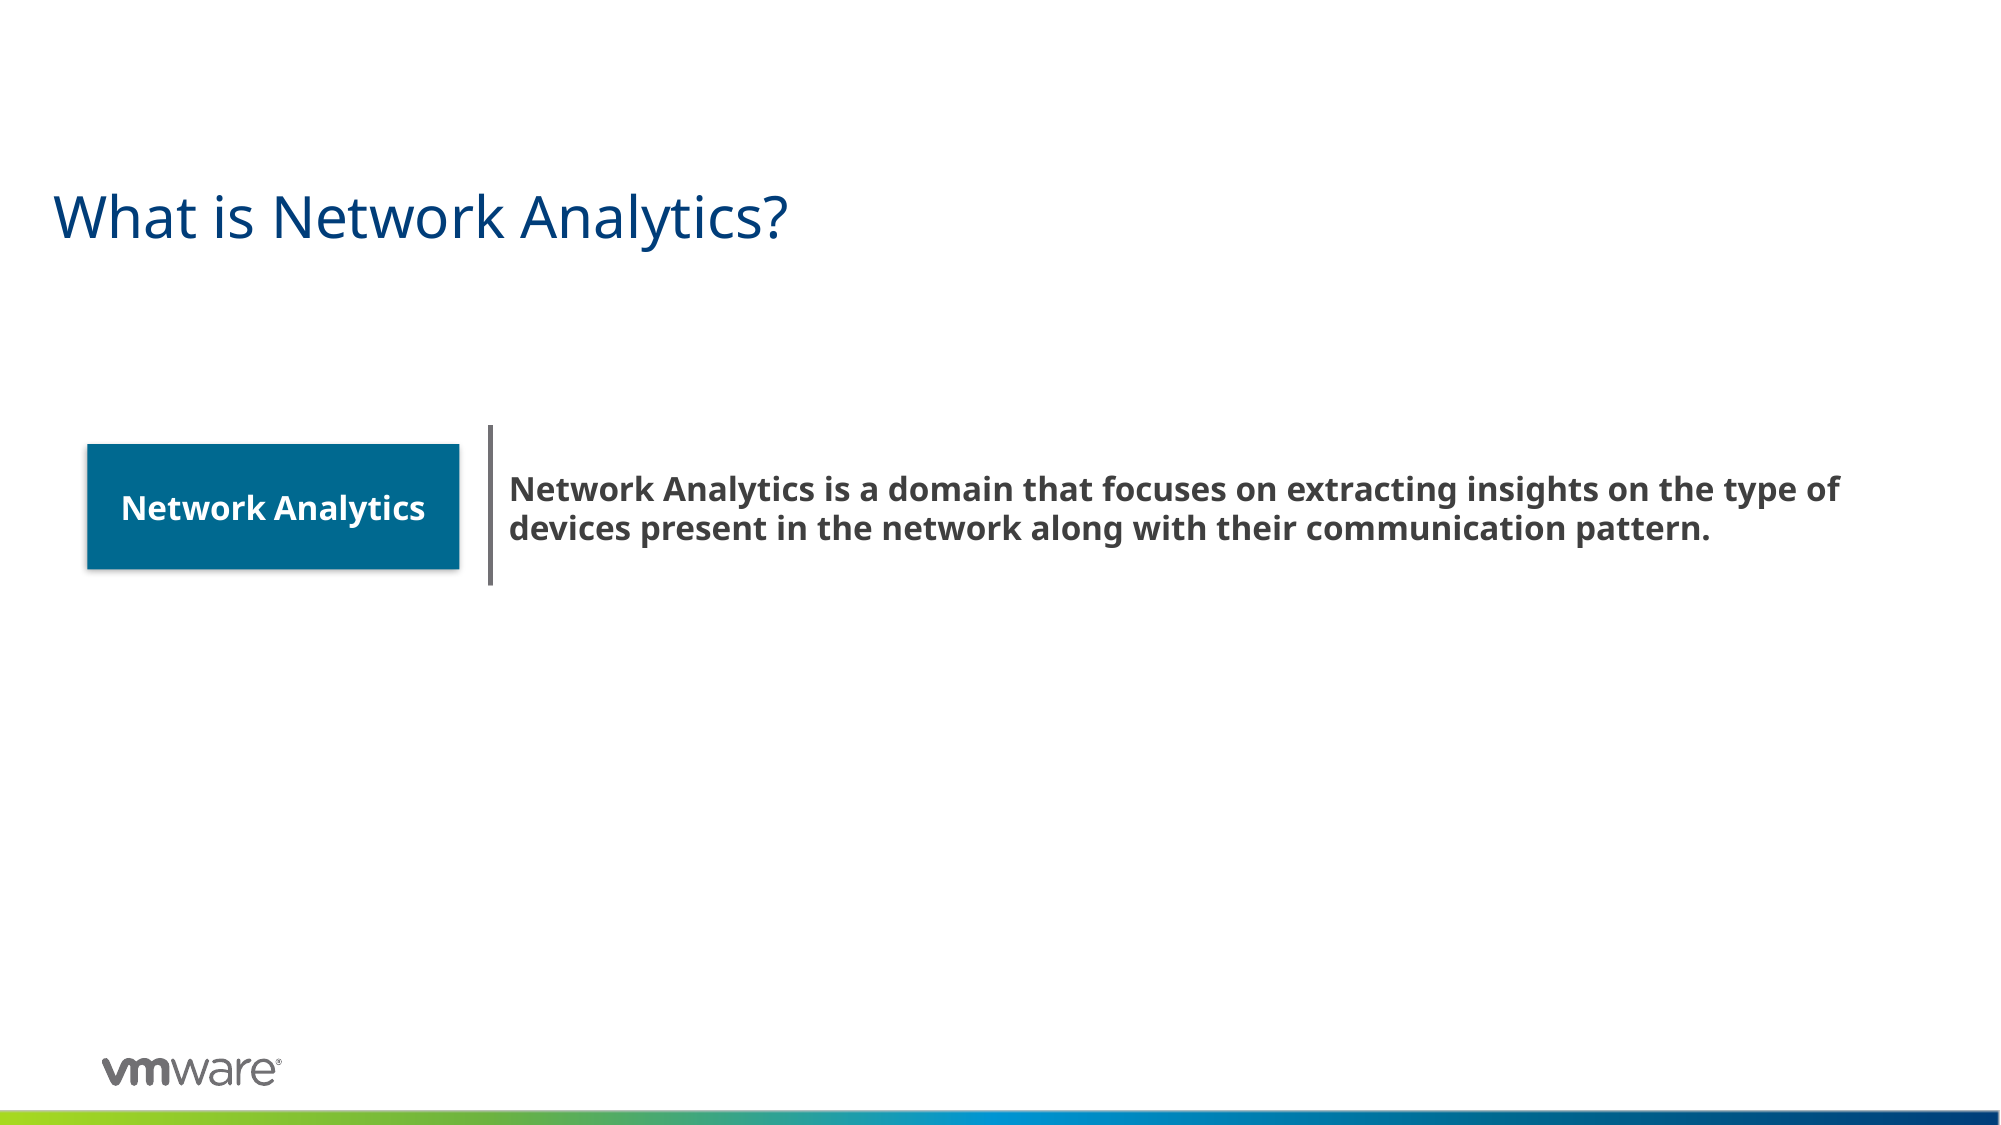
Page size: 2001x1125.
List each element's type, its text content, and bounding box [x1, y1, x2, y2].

picture [0, 1110, 2000, 1125]
text_box Network Analytics [87, 443, 460, 570]
list Network Analytics is a domain that focuses on extracting insights on the type of devices present in the network along with their communication pattern. [508, 467, 1843, 546]
picture [488, 425, 494, 588]
title What is Network Analytics? [53, 125, 861, 252]
